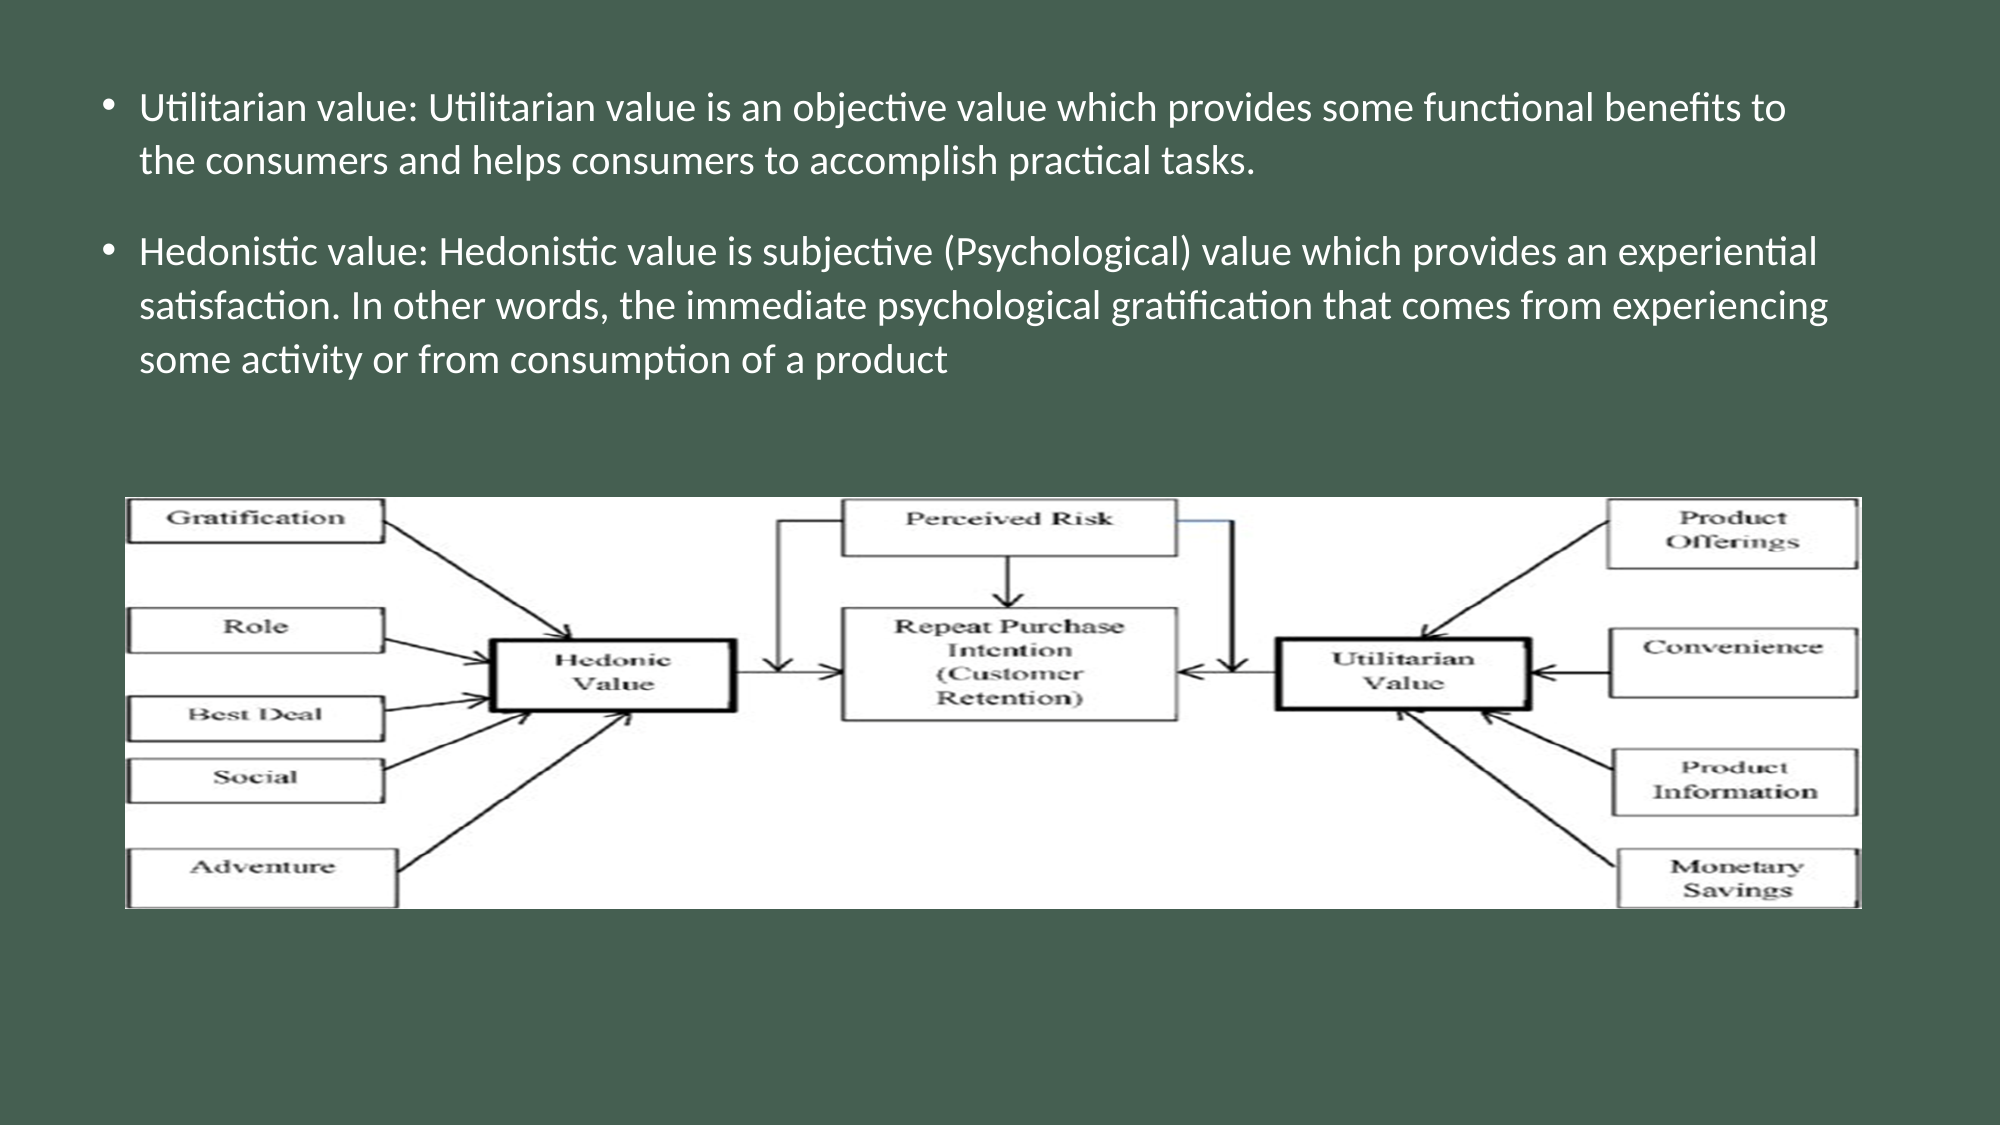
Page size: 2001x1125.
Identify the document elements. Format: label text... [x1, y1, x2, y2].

list Utilitarian value: Utilitarian value is an objective value which provides some functional benefits to the consumers and helps consumers to accomplish practical tasks. Hedonistic value: Hedonistic value is subjective (Psychological) value which provides an experiential satisfaction. In other words, the immediate psychological gratification that comes from experiencing some activity or from consumption of a product [86, 68, 1862, 423]
picture [125, 497, 1862, 909]
